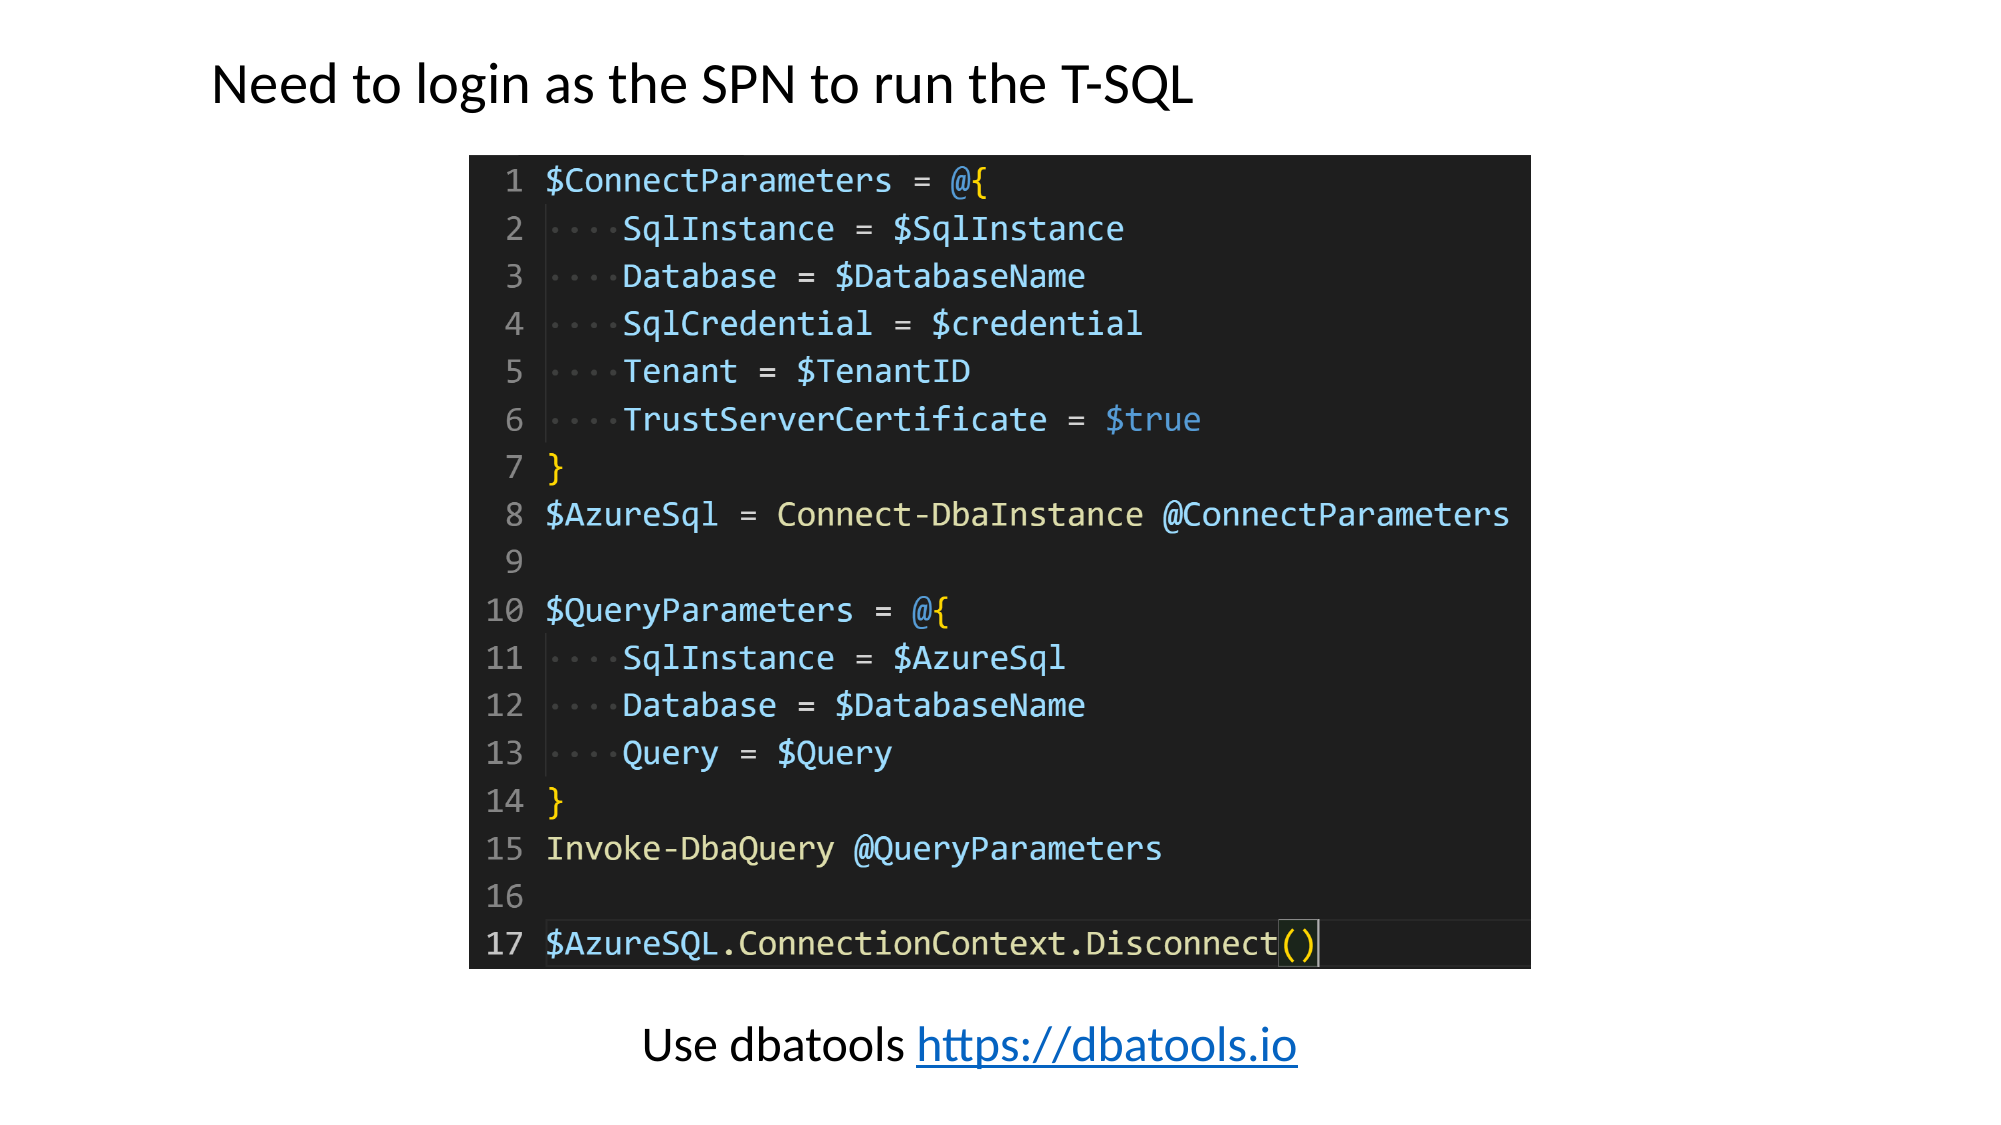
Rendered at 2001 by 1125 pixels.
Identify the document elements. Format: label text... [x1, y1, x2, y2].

list Need to login as the SPN to run the T-SQL [196, 45, 1804, 185]
picture [468, 155, 1531, 969]
text_box Use dbatools https://dbatools.io [626, 1003, 1373, 1079]
